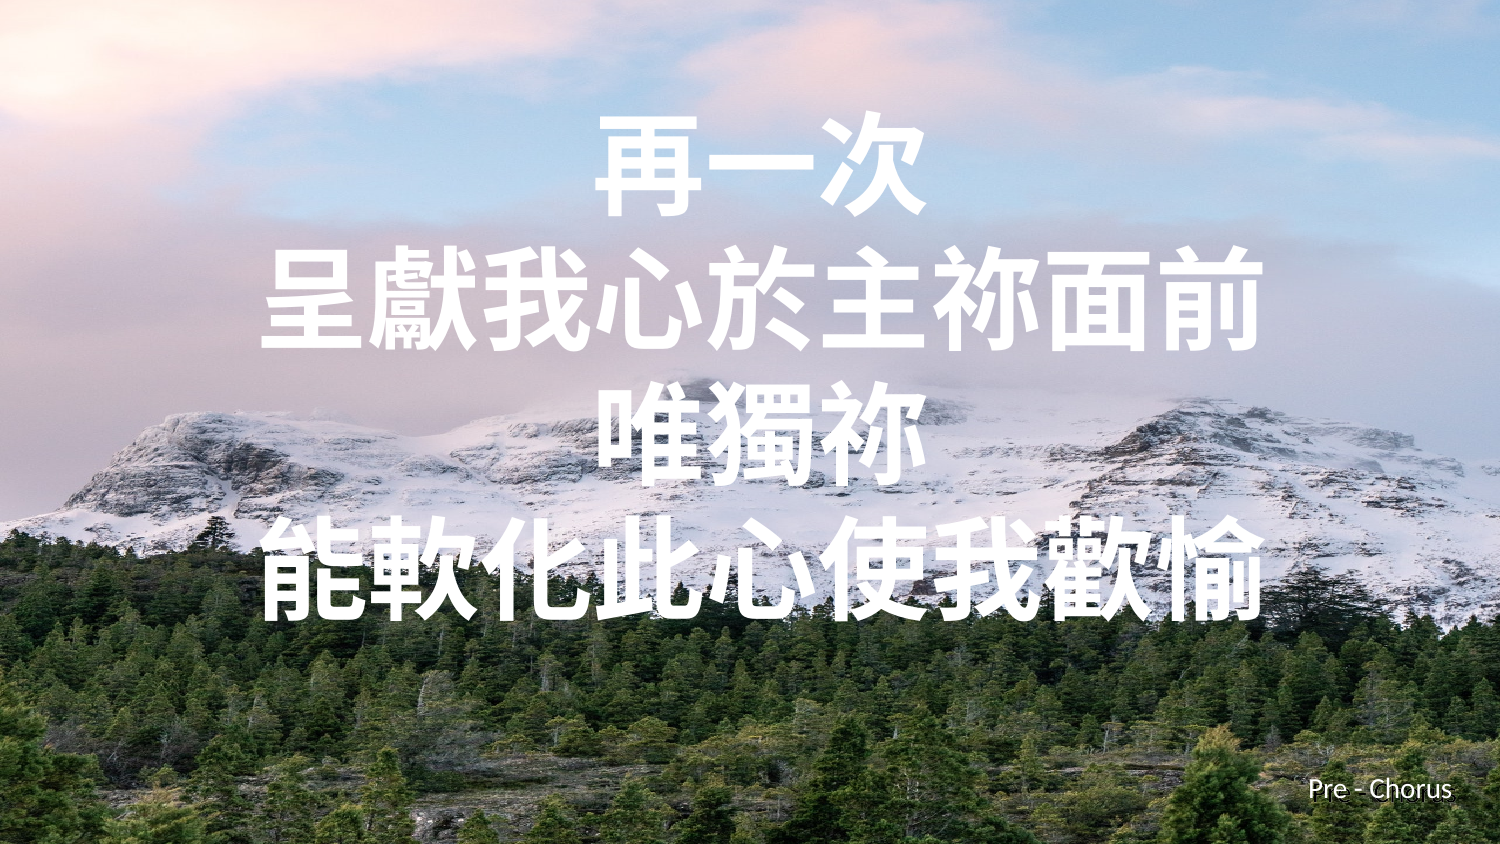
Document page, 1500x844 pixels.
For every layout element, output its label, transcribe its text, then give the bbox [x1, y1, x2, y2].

picture [0, 0, 1500, 844]
text_box [224, 478, 1275, 694]
text_box Pre - Chorus [1293, 752, 1471, 821]
text_box 再一次 呈獻我心於主祢面前 唯獨祢 能軟化此心使我歡愉 [52, 127, 1470, 600]
